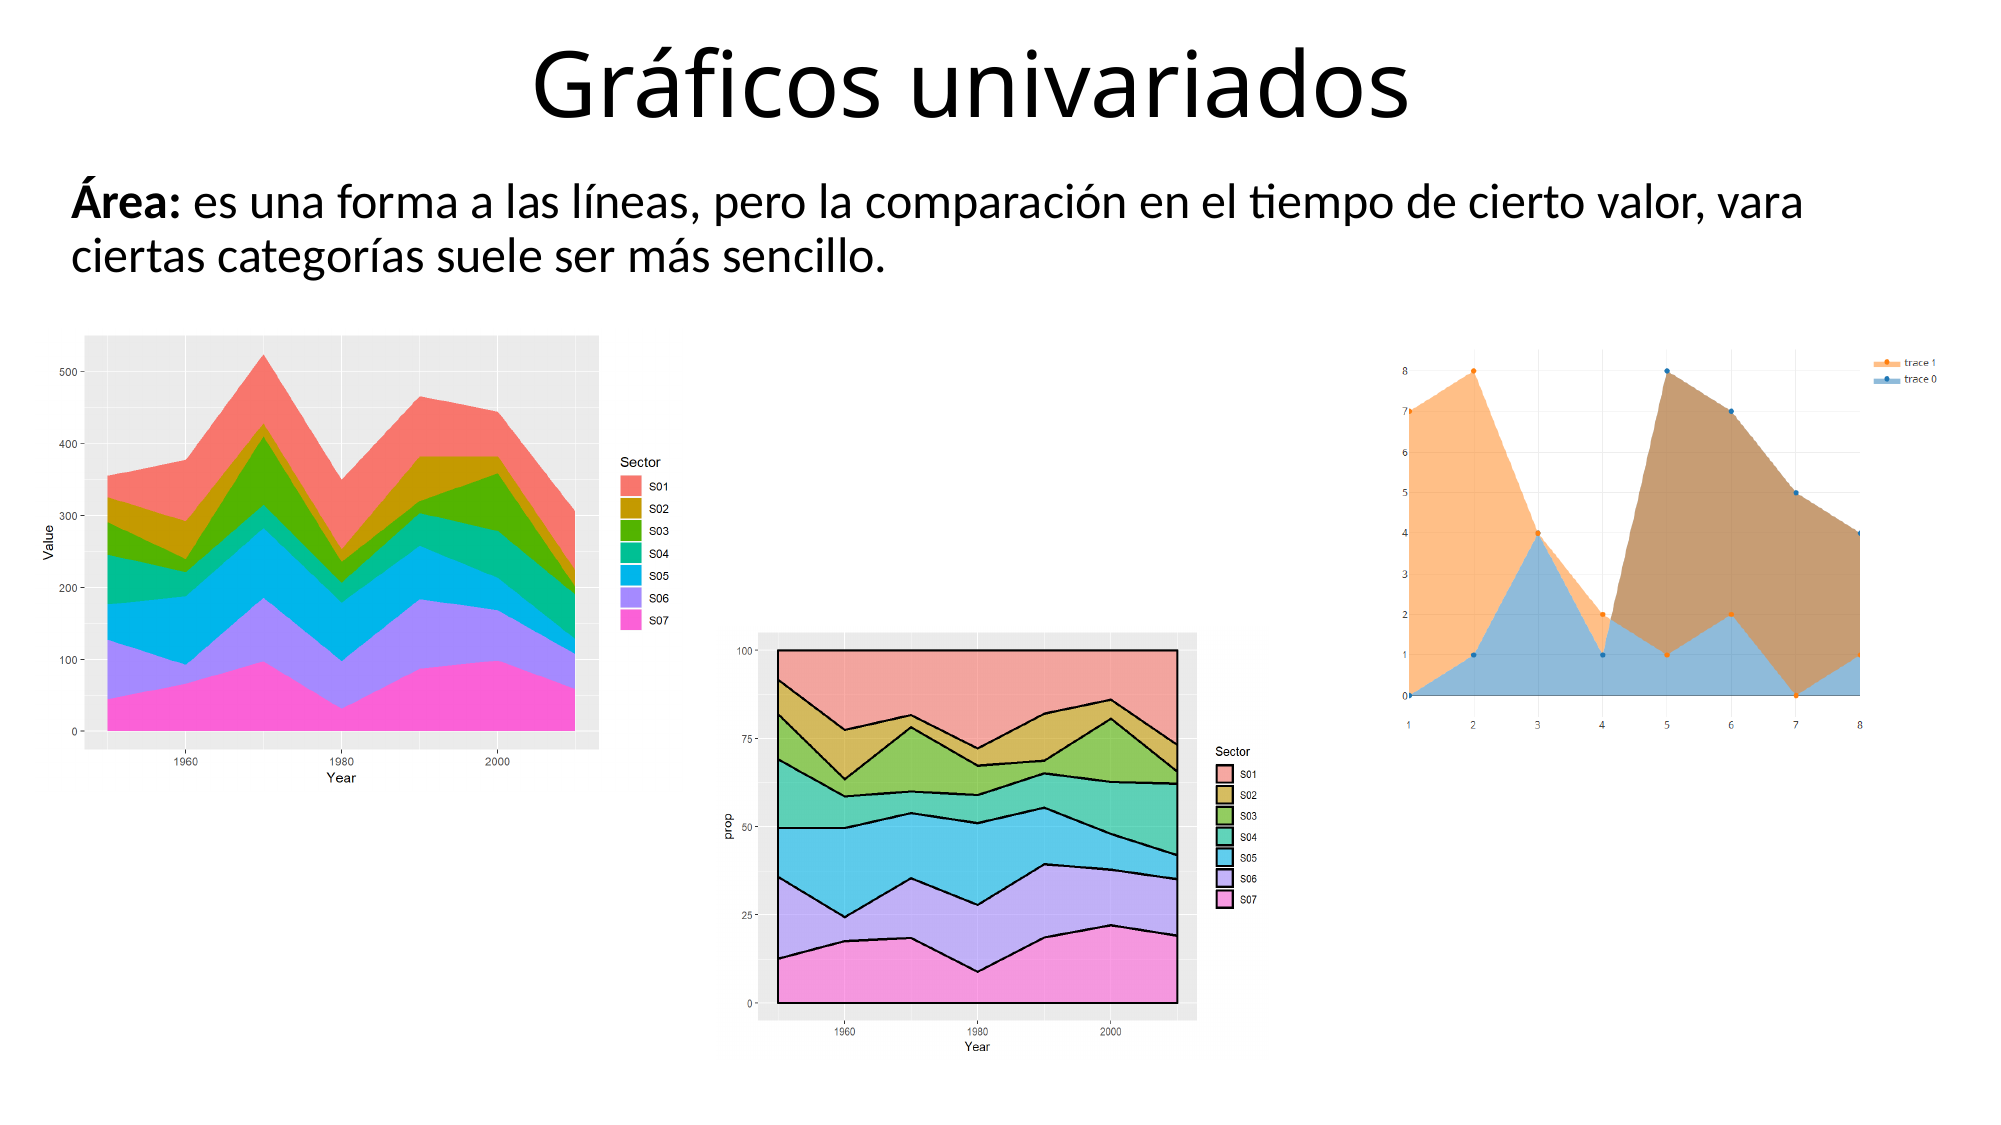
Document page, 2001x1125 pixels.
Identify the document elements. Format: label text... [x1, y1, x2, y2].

picture [1388, 345, 1954, 733]
list Área: es una forma a las líneas, pero la comparación en el tiempo de cierto valor, vara ciertas categorías suele ser más sencillo. [56, 167, 1958, 1055]
picture [35, 328, 683, 792]
picture [716, 626, 1269, 1060]
title Gráficos univariados [108, 21, 1834, 155]
